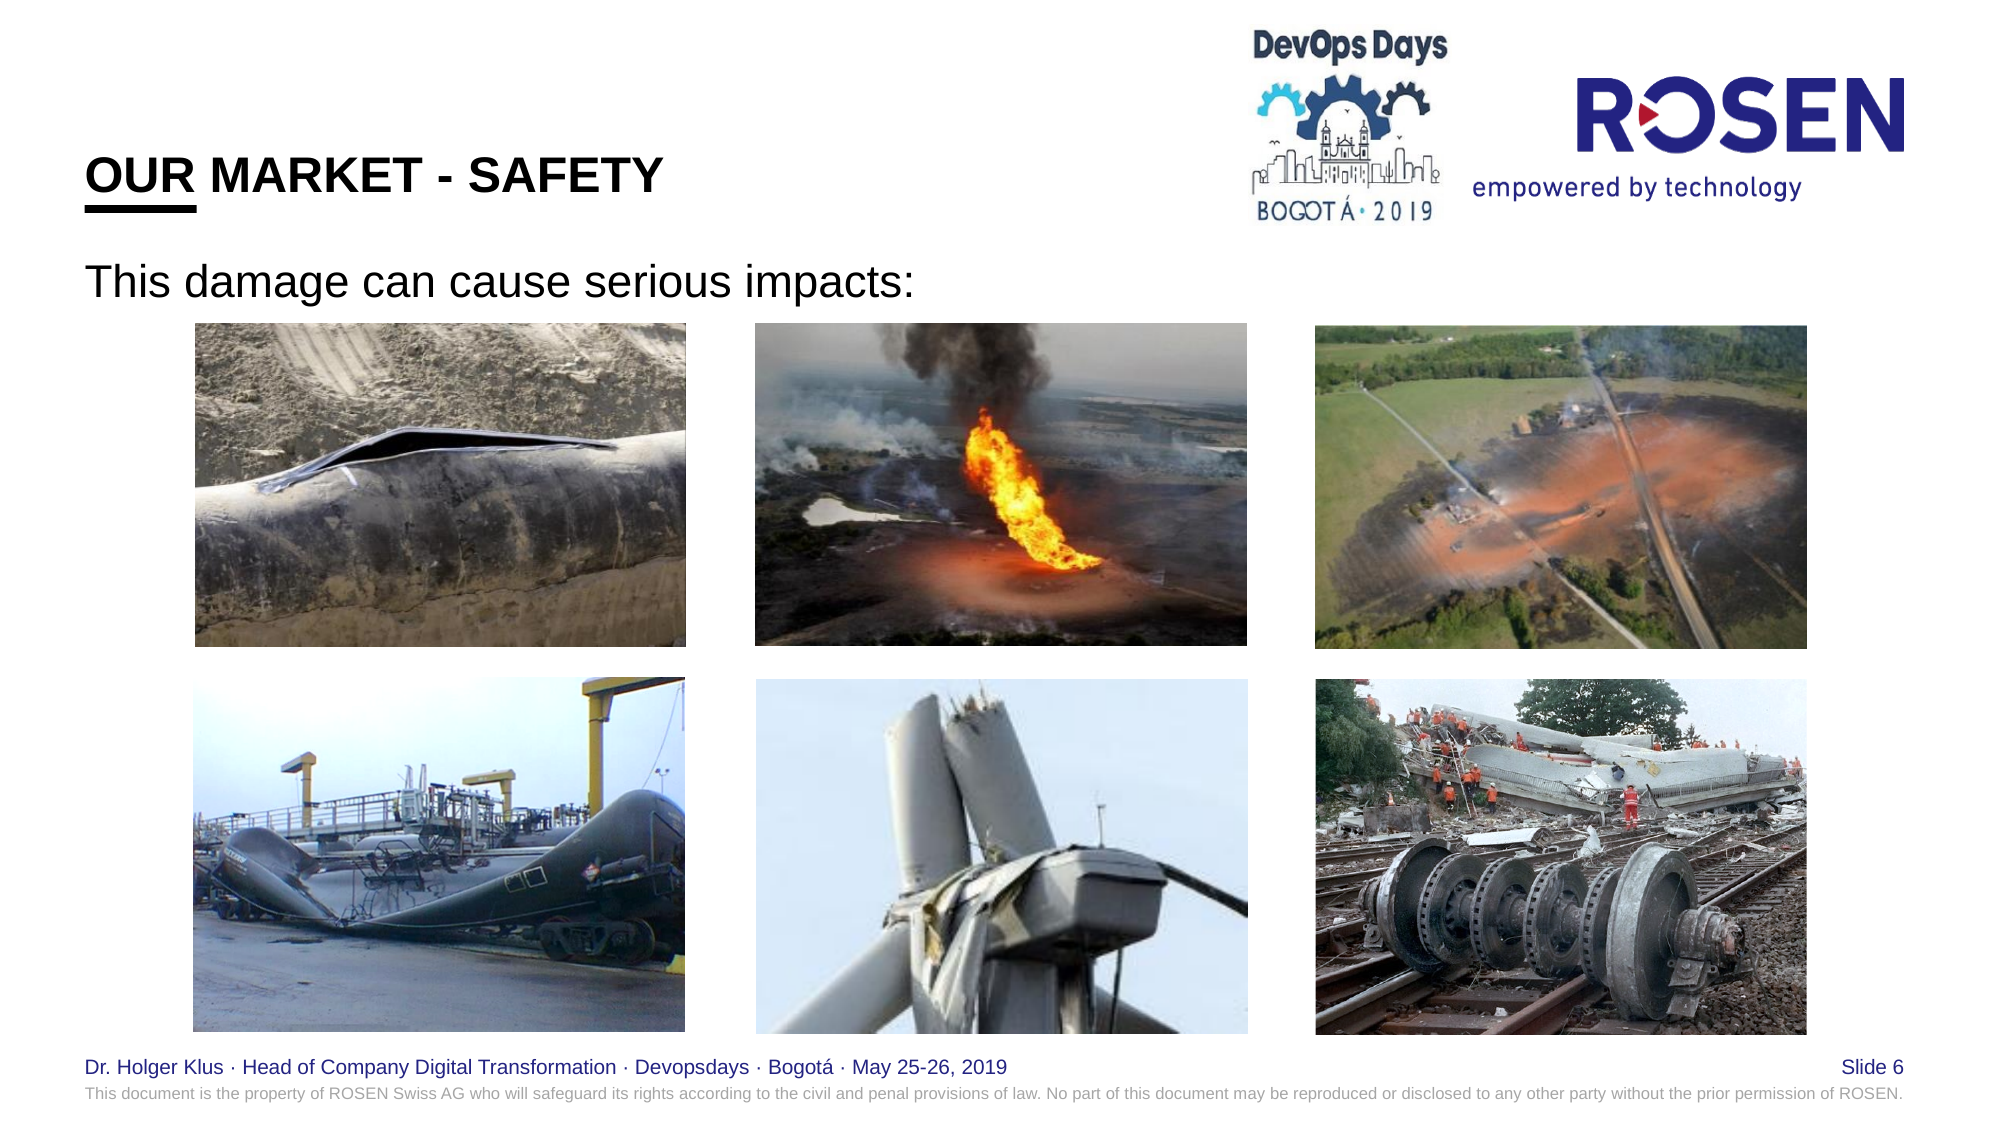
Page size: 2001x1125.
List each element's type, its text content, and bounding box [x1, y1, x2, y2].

footer Dr. Holger Klus · Head of Company Digital Transformation · Devopsdays · Bogotá · May 25-26, 2019 [84, 1044, 1600, 1089]
title oUr market - safety [84, 78, 1237, 203]
picture [1243, 22, 1456, 227]
list This damage can cause serious impacts: [84, 251, 1623, 365]
picture [1473, 76, 1904, 202]
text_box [192, 323, 1807, 1036]
